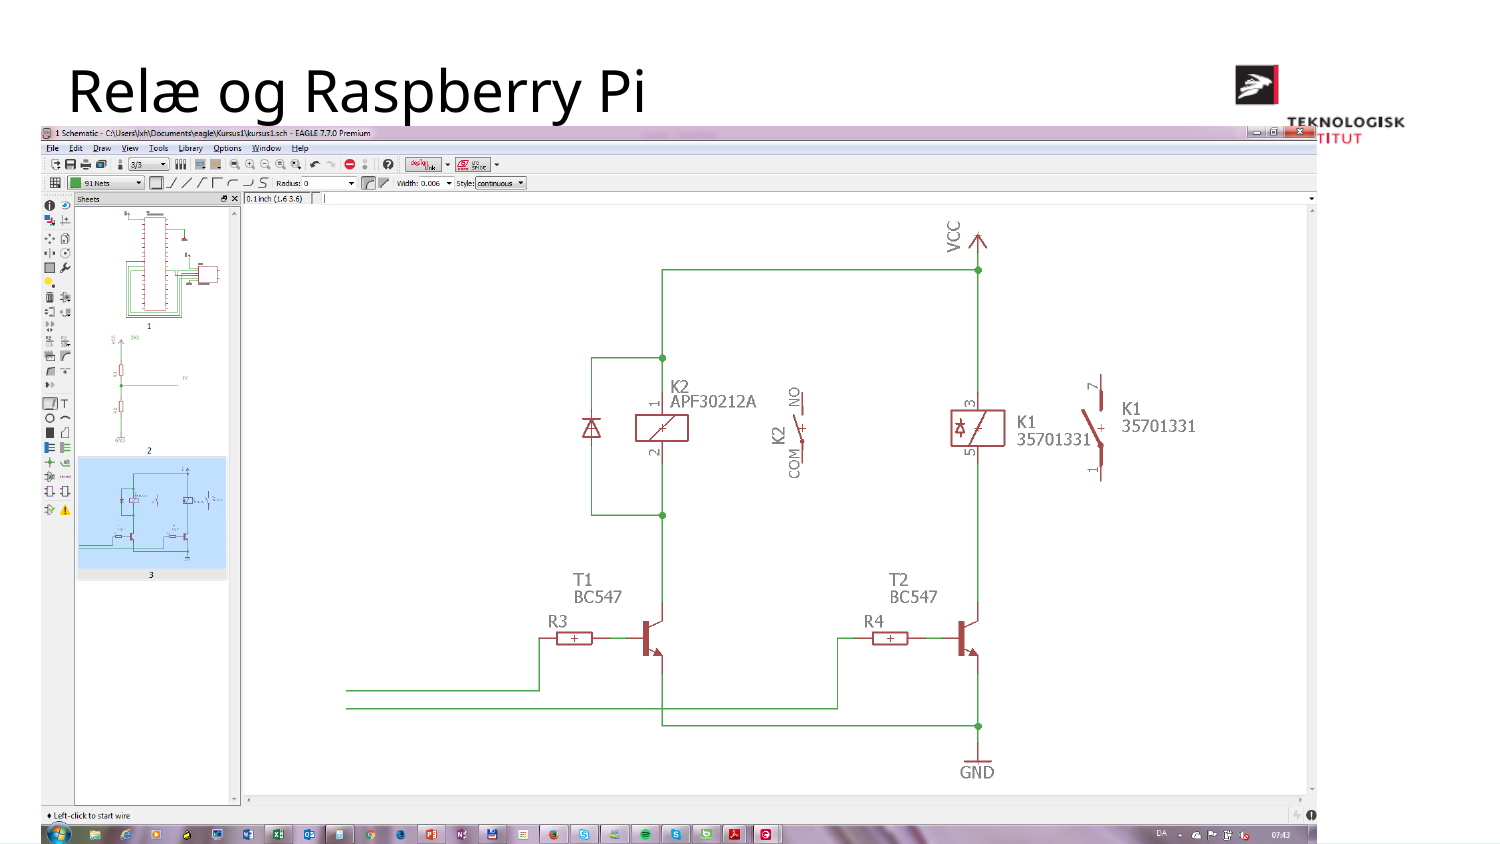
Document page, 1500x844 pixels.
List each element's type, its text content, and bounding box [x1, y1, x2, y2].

picture [40, 126, 1317, 844]
list Relæ og Raspberry Pi [46, 33, 1204, 124]
